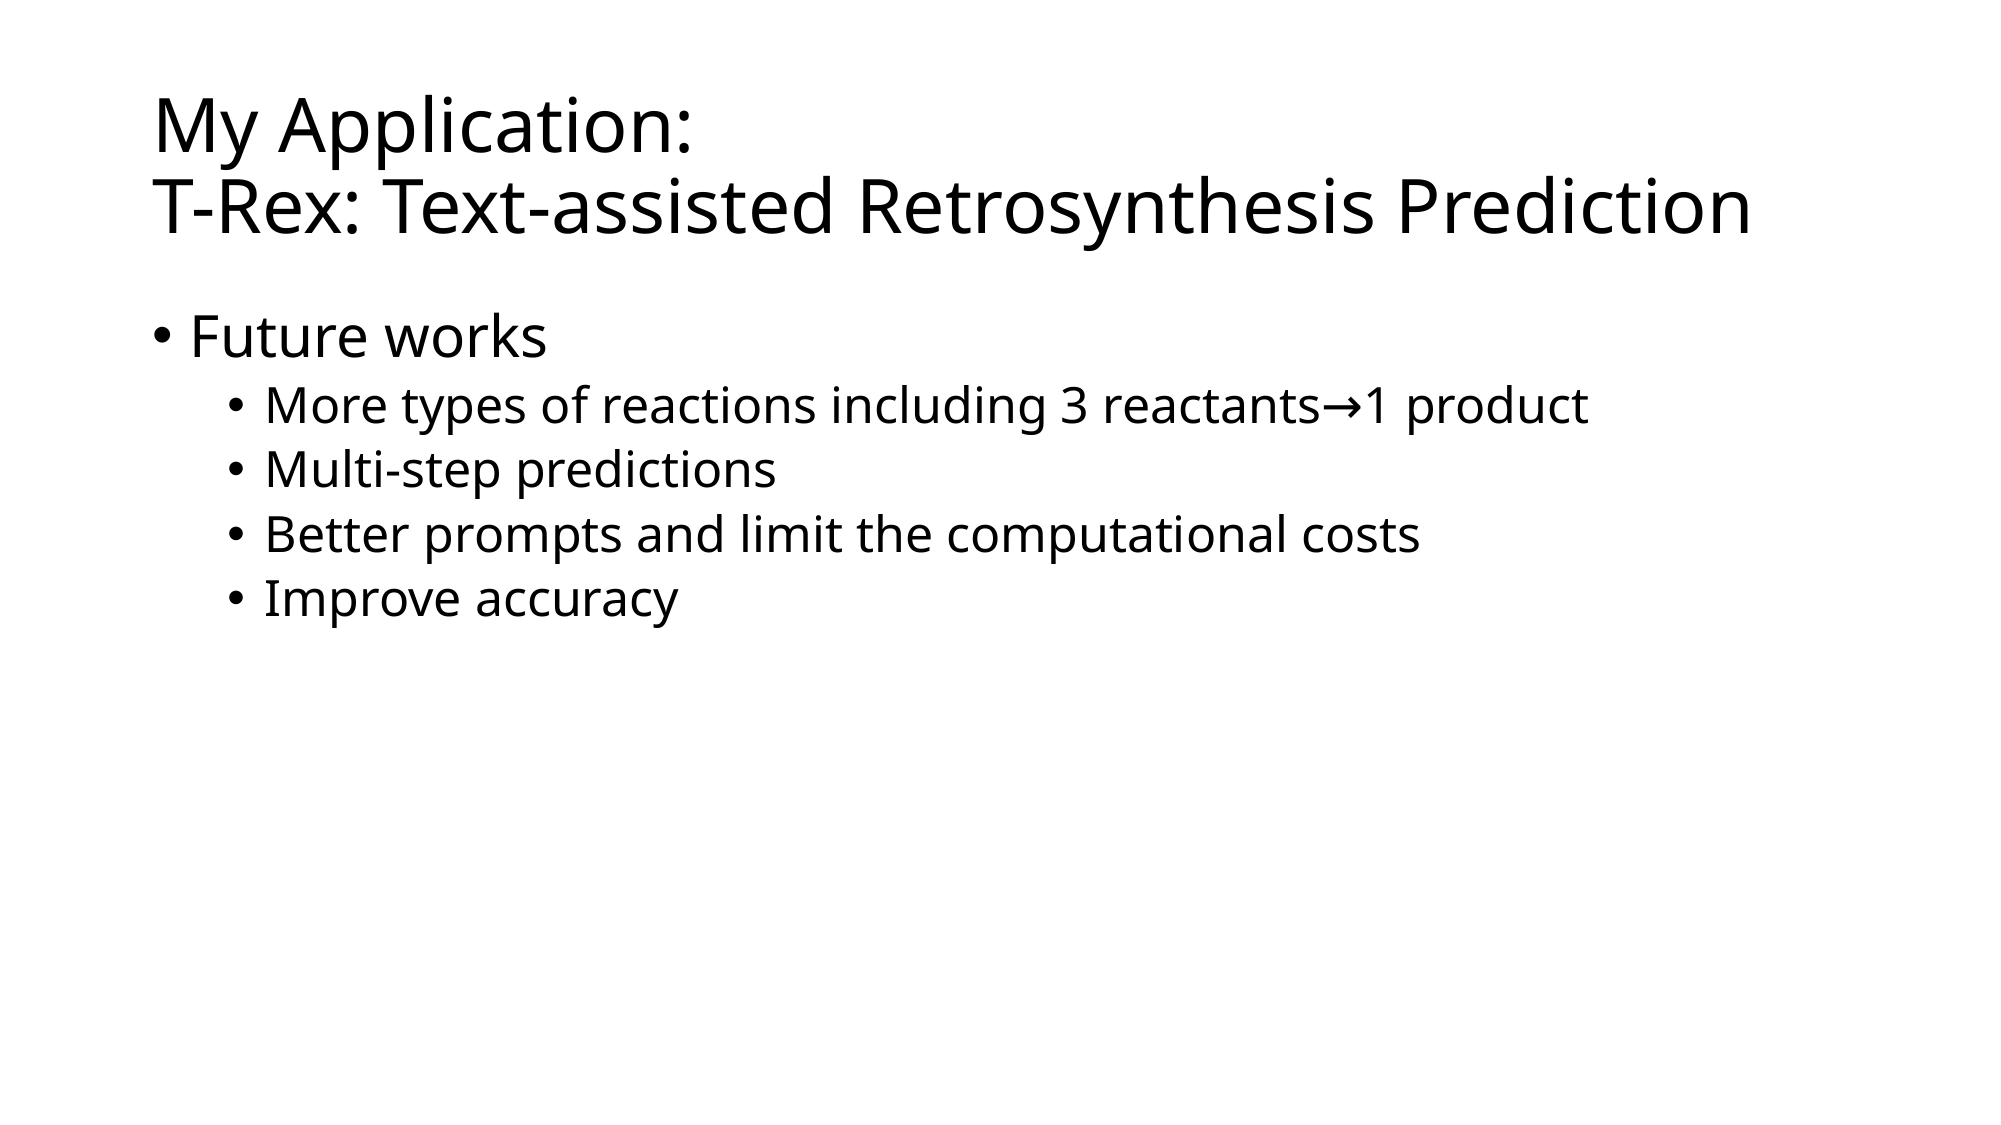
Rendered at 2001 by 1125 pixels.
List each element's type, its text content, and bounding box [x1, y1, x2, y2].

title My Application: T-Rex: Text-assisted Retrosynthesis Prediction [137, 59, 1824, 278]
list Future works More types of reactions including 3 reactants→1 product Multi-step predictions Better prompts and limit the computational costs Improve accuracy [137, 299, 1903, 1049]
